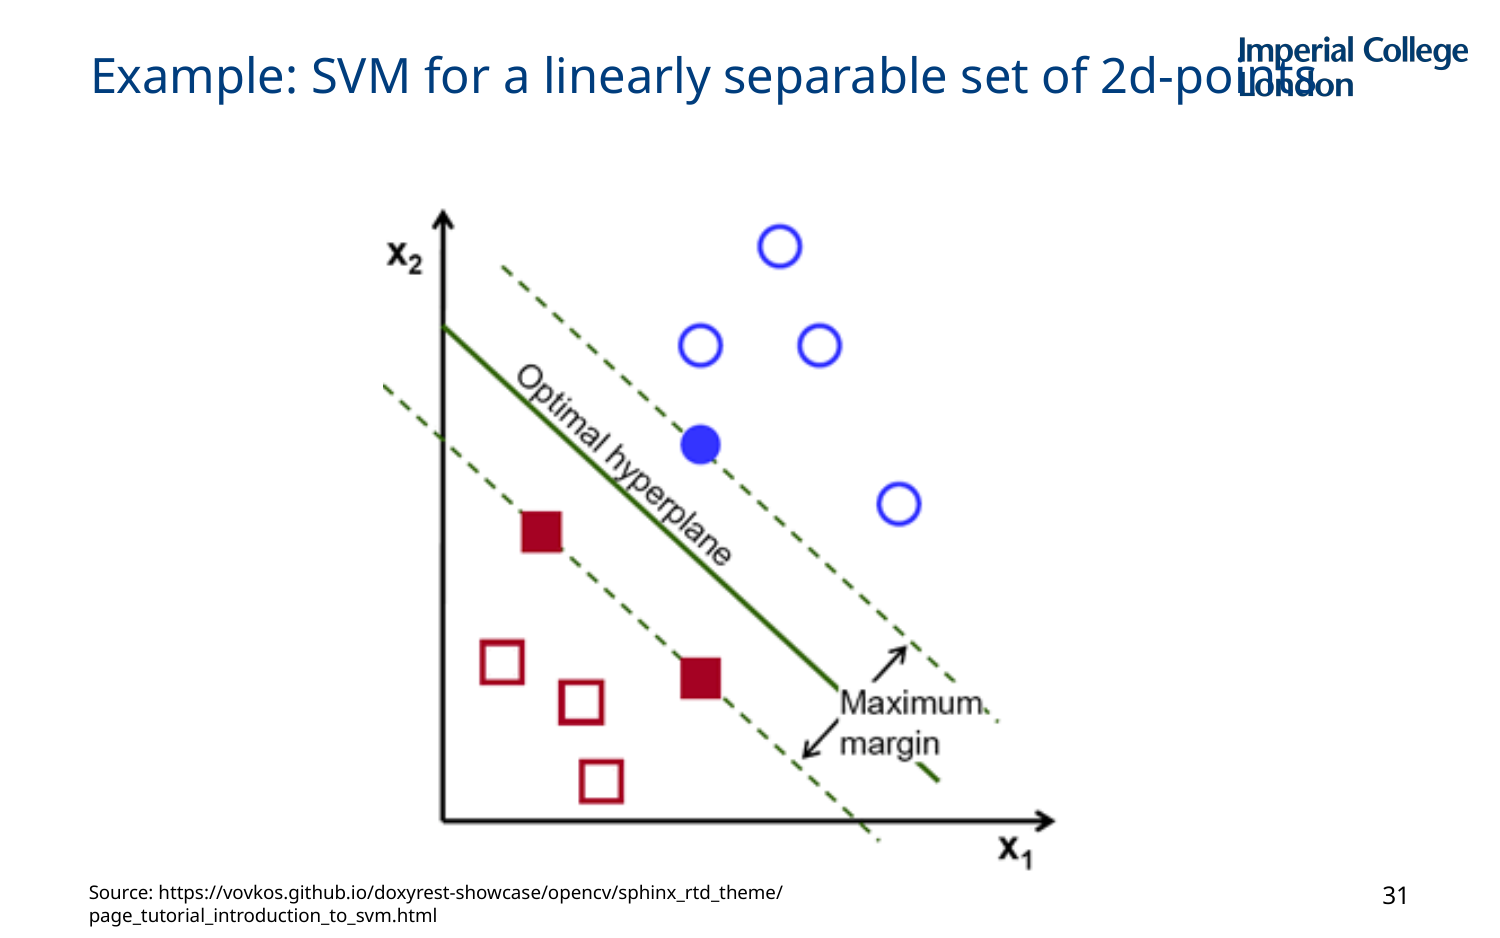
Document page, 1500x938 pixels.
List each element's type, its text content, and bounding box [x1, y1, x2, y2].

slide_number 31 [1074, 872, 1426, 920]
title Example: SVM for a linearly separable set of 2d-points [75, 0, 1425, 153]
picture [383, 205, 1061, 873]
text_box Source: https://vovkos.github.io/doxyrest-showcase/opencv/sphinx_rtd_theme/page_tutorial_introduction_to_svm.html [73, 873, 1075, 934]
picture [1425, 18, 1486, 114]
